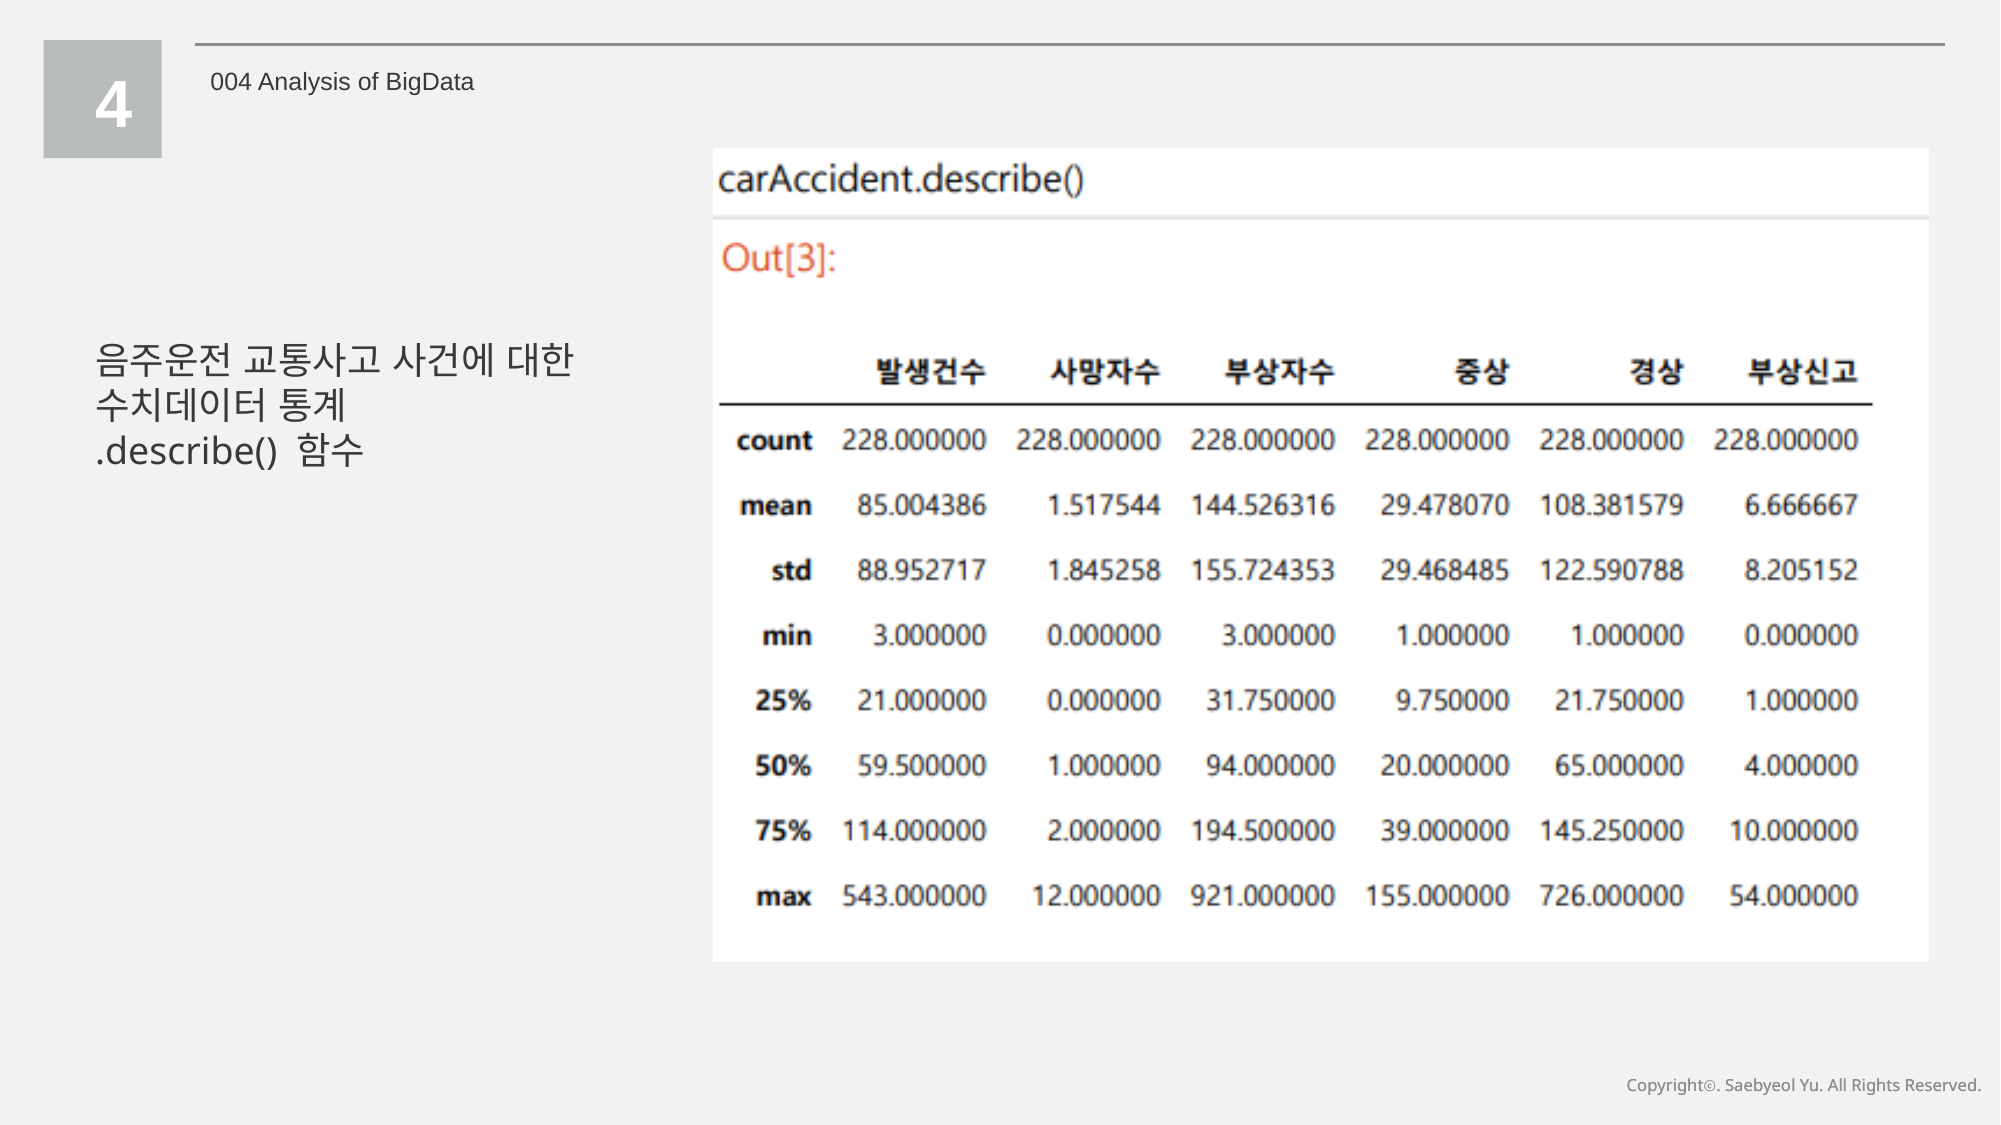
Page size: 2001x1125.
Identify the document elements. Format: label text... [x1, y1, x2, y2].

text_box 4 [80, 52, 123, 148]
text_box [194, 57, 492, 167]
text_box [42, 39, 163, 159]
picture [713, 148, 1929, 963]
text_box 음주운전 교통사고 사건에 대한 수치데이터 통계 .describe() 함수 [80, 329, 713, 479]
text_box Copyrightⓒ. Saebyeol Yu. All Rights Reserved. [1611, 1067, 1998, 1102]
